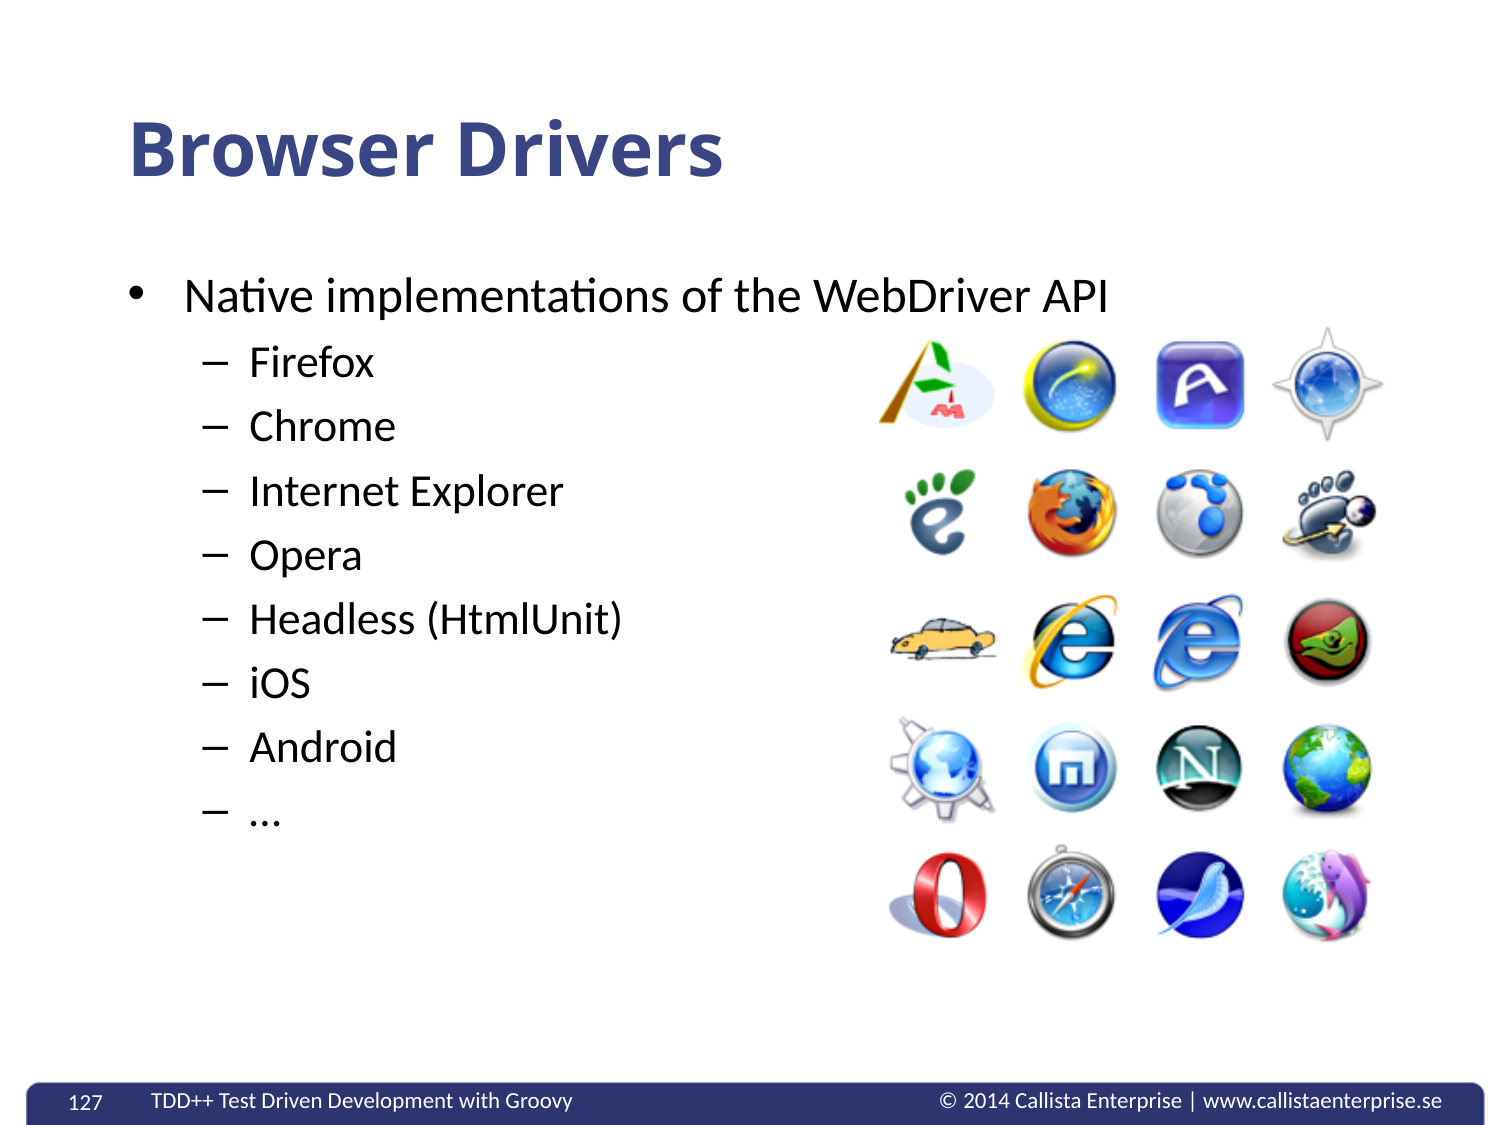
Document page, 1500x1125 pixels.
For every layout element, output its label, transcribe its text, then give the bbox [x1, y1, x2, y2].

list Native implementations of the WebDriver API Firefox Chrome Internet Explorer Opera Headless (HtmlUnit) iOS Android … [112, 255, 1380, 1024]
picture [0, 0, 1500, 1125]
title Browser Drivers [112, 93, 1388, 219]
